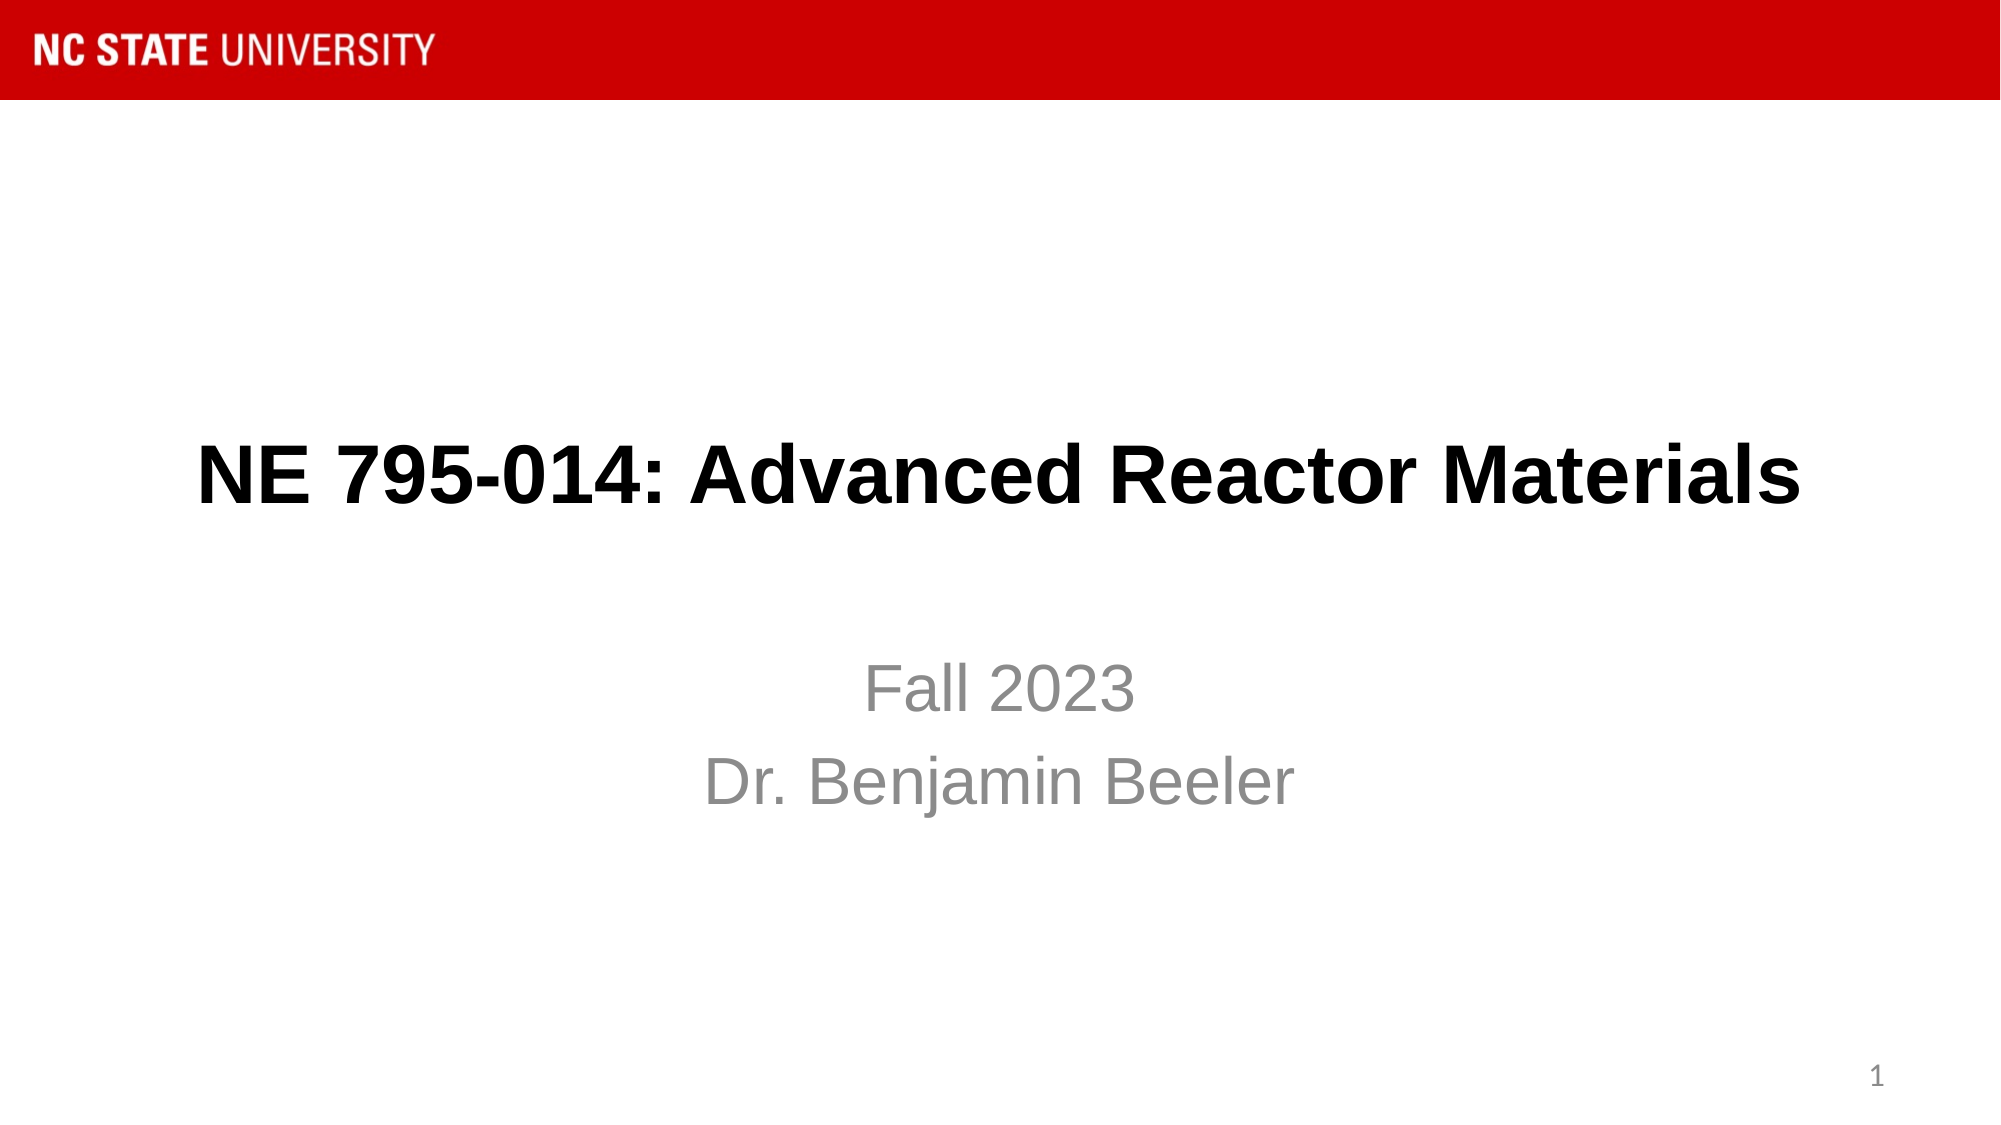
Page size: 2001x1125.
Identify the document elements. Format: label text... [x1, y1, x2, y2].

slide_number 1 [1433, 1042, 1900, 1103]
subtitle Fall 2023 Dr. Benjamin Beeler [300, 637, 1700, 925]
title NE 795-014: Advanced Reactor Materials [150, 349, 1850, 591]
picture [0, 0, 2001, 100]
